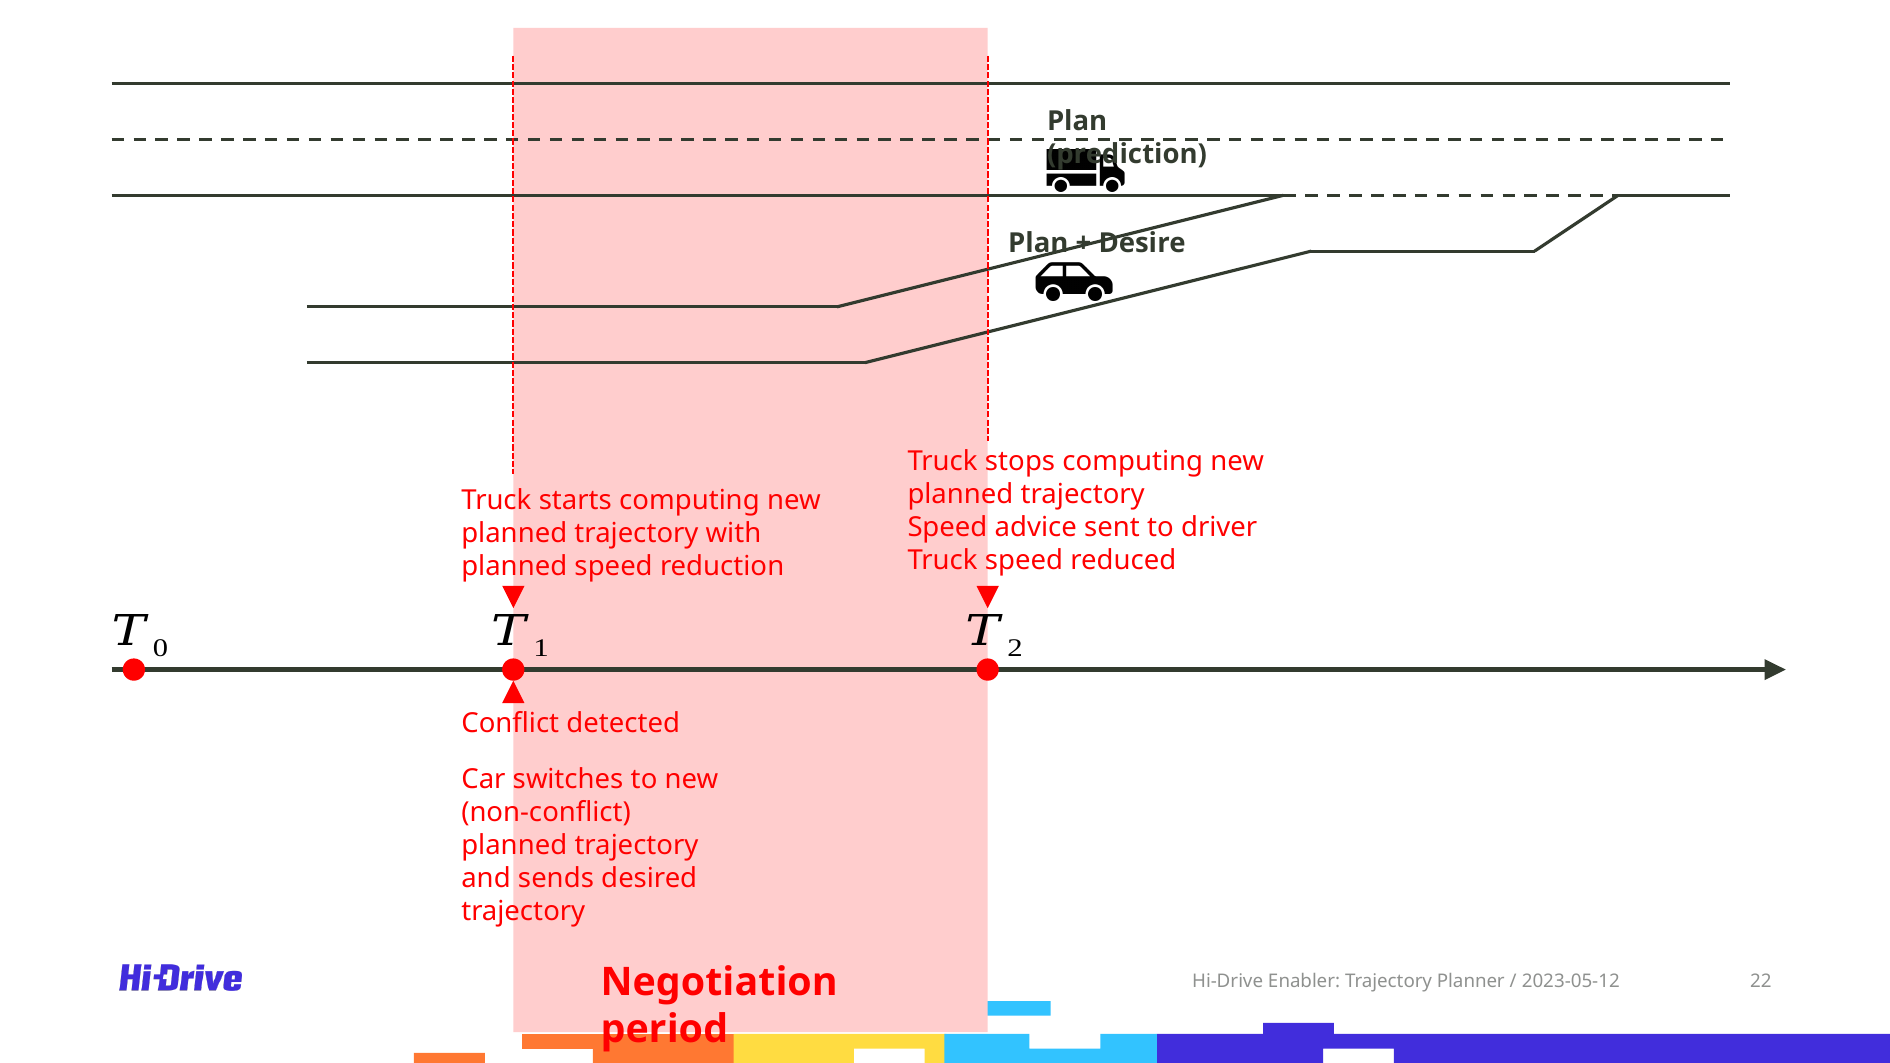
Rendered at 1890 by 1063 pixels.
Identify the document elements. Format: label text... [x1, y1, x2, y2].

text_box [121, 670, 147, 682]
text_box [514, 140, 987, 195]
text_box Truck stops computing new planned trajectory Speed advice sent to driver Truck speed reduced [990, 435, 1284, 583]
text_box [988, 251, 1312, 363]
text_box [502, 589, 513, 610]
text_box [513, 363, 990, 669]
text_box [1534, 196, 1619, 252]
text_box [514, 84, 987, 139]
text_box Car switches to new (non-conflict) planned trajectory and sends desired trajectory [446, 753, 513, 934]
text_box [988, 195, 1284, 307]
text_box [837, 195, 987, 307]
text_box Truck starts computing new planned trajectory with planned speed reduction [446, 474, 513, 589]
text_box [121, 657, 147, 669]
picture [1032, 239, 1116, 324]
text_box [990, 584, 1001, 606]
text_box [513, 670, 990, 1033]
picture [119, 964, 242, 991]
text_box Conflict detected [446, 697, 513, 746]
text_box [1032, 95, 1283, 212]
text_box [513, 27, 990, 83]
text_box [864, 307, 987, 363]
text_box [501, 670, 513, 682]
text_box [990, 657, 1000, 669]
text_box [501, 657, 513, 669]
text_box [514, 196, 837, 306]
text_box [990, 670, 1000, 682]
slide_number 22 [1653, 972, 1772, 990]
footer Hi-Drive Enabler: Trajectory Planner / 2023-05-12 [990, 972, 1620, 990]
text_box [514, 307, 864, 362]
text_box [504, 679, 513, 697]
